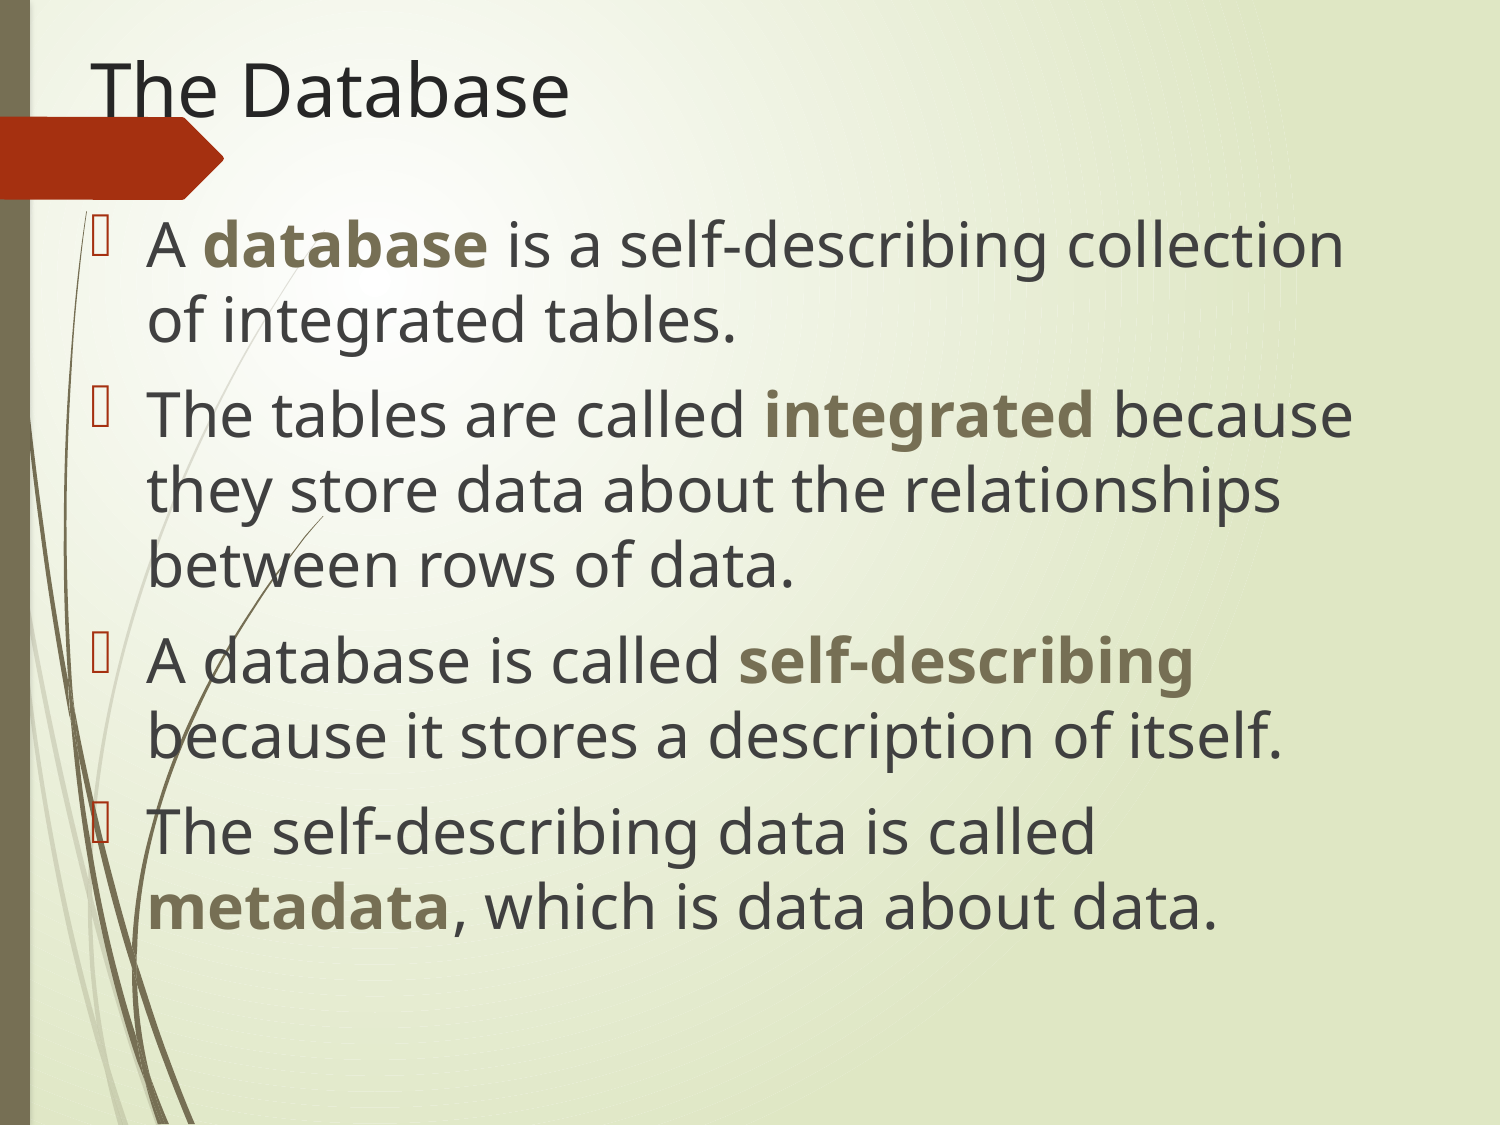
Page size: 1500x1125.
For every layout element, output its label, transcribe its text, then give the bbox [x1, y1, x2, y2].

list A database is a self-describing collection of integrated tables. The tables are called integrated because they store data about the relationships between rows of data. A database is called self-describing because it stores a description of itself. The self-describing data is called metadata, which is data about data. [75, 197, 1425, 983]
title The Database [75, 35, 1425, 149]
